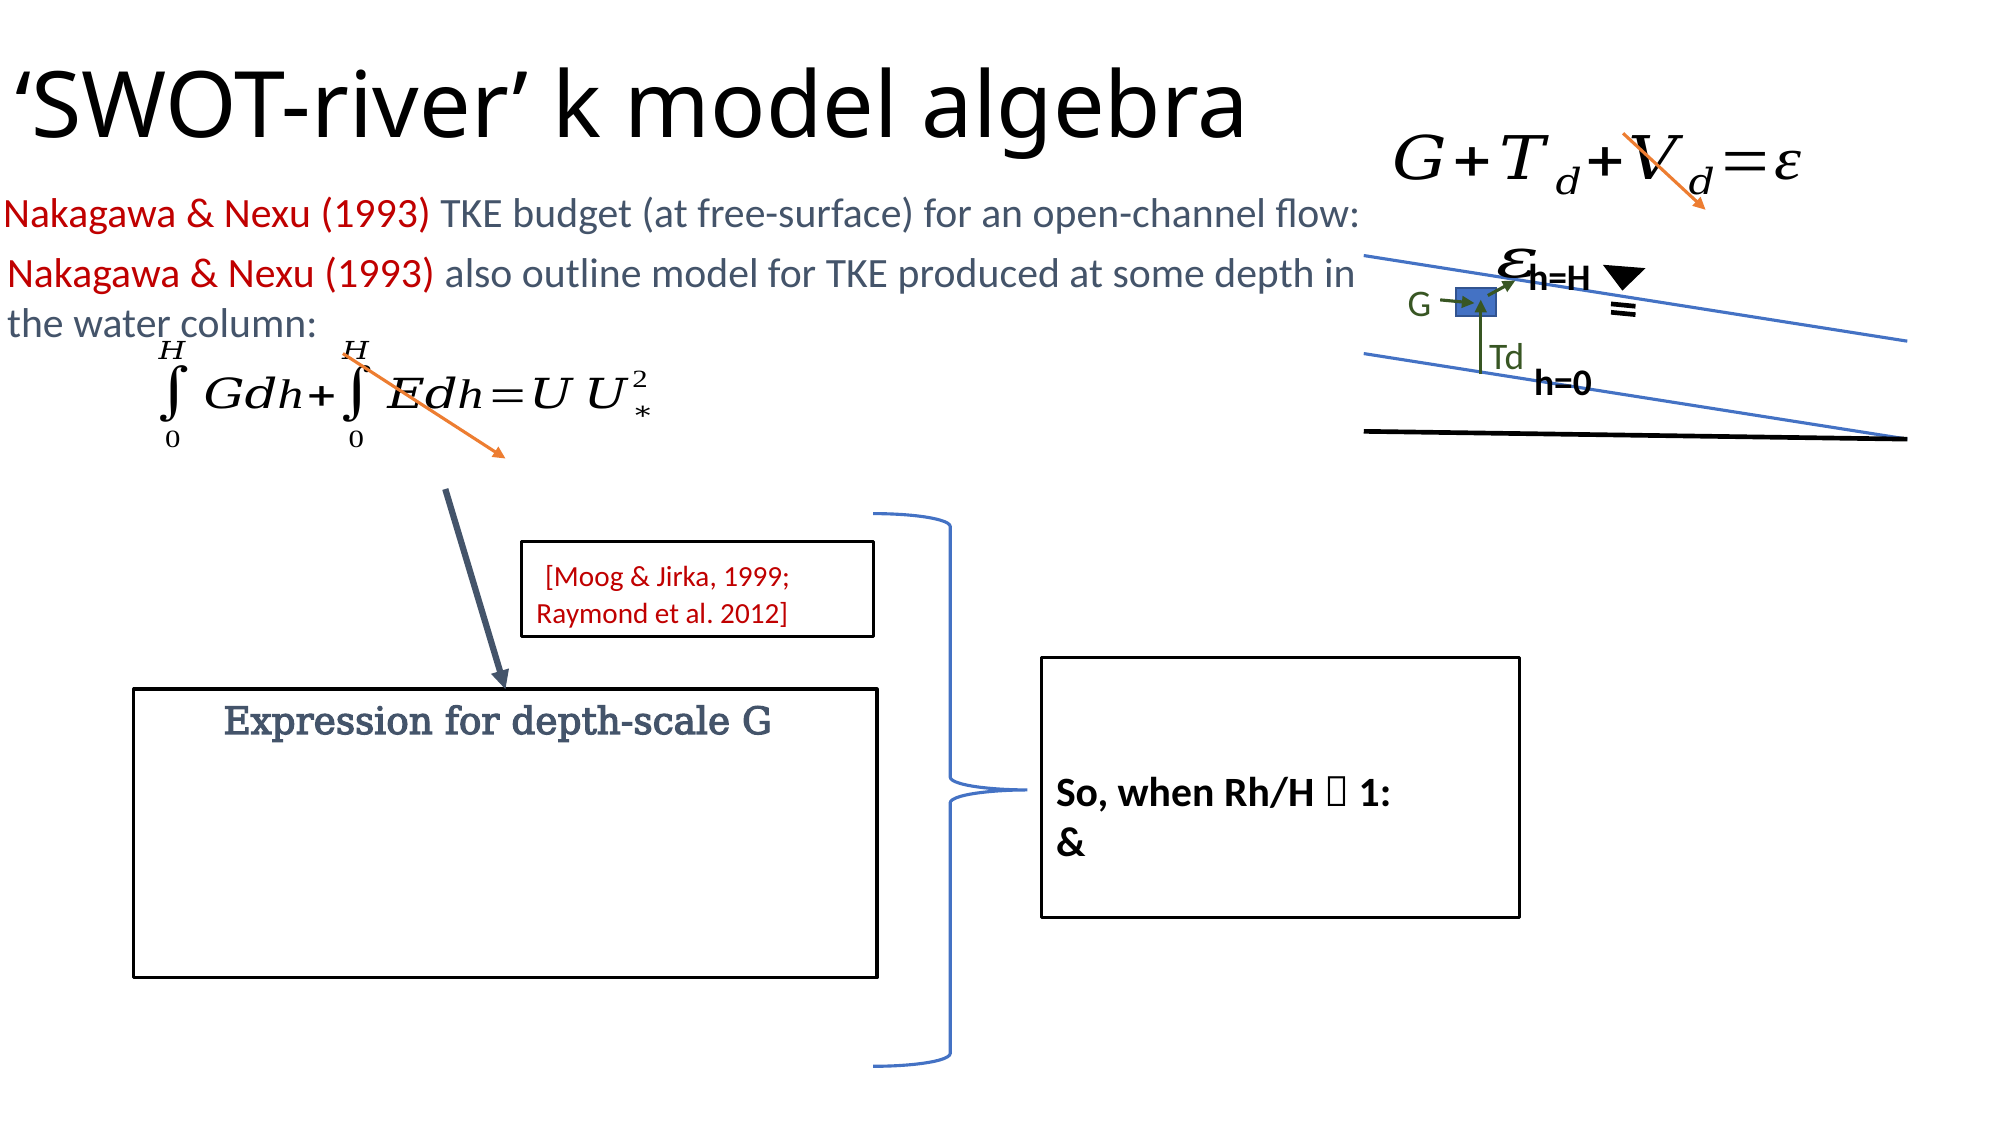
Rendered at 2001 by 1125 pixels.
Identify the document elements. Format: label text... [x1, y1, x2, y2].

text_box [1363, 353, 1908, 431]
text_box Td [1474, 342, 1480, 353]
text_box Nakagawa & Nexu (1993) also outline model for TKE produced at some depth in the water column: [0, 238, 1397, 354]
text_box h=H [1513, 245, 1623, 255]
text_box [1622, 133, 1706, 210]
text_box Td [1481, 342, 1545, 353]
text_box [873, 513, 1028, 1067]
text_box Nakagawa & Nexu (1993) TKE budget (at free-surface) for an open-channel flow: [0, 177, 1393, 238]
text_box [342, 353, 506, 459]
title ‘SWOT-river’ k model algebra [0, 0, 1725, 217]
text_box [445, 488, 506, 690]
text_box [1363, 255, 1908, 342]
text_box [1487, 280, 1516, 296]
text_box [1440, 299, 1475, 303]
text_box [1363, 431, 1908, 440]
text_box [1610, 303, 1636, 307]
